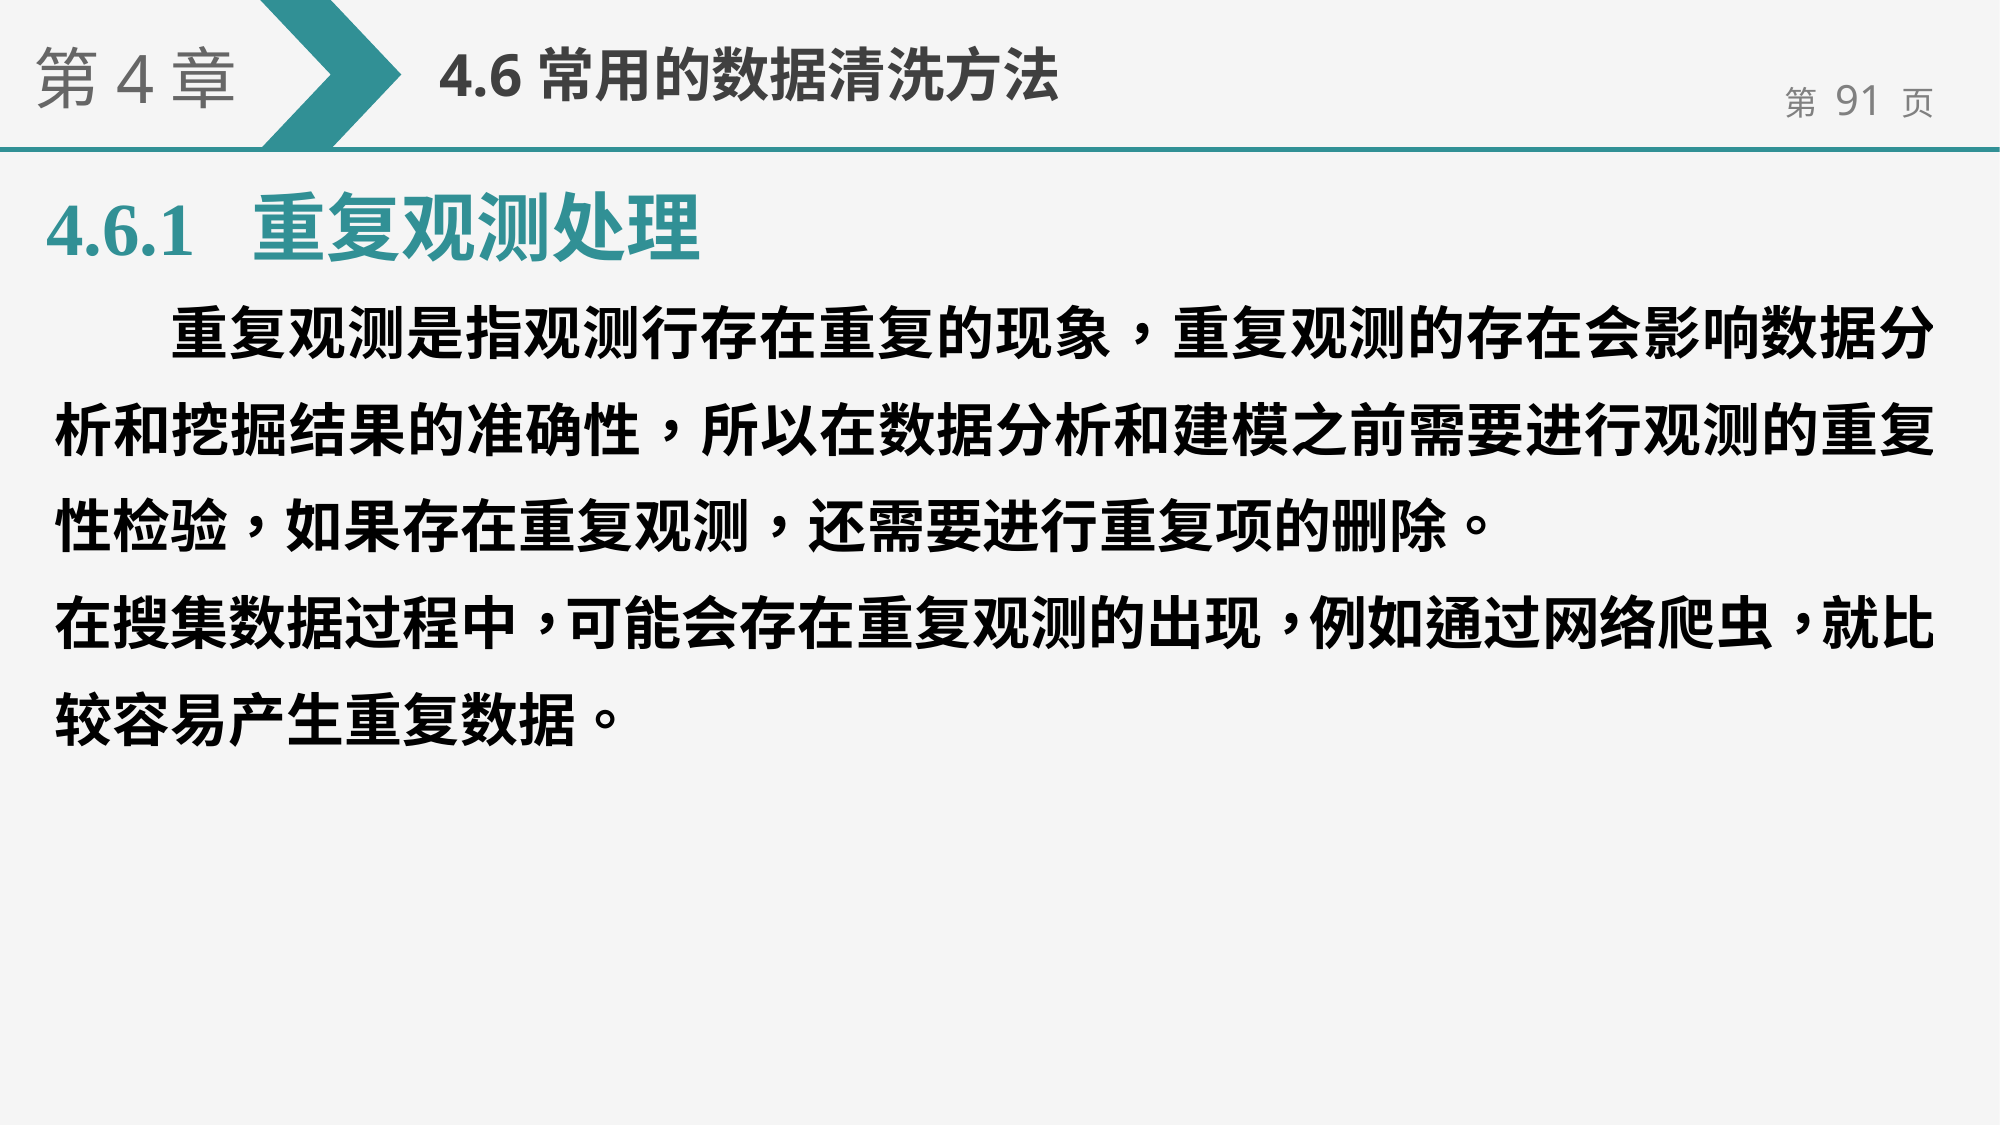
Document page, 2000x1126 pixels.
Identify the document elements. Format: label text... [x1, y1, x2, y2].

text_box 第4章 [19, 29, 253, 125]
text_box 4.6常用的数据清洗方法 [424, 31, 1366, 116]
text_box [258, 0, 403, 148]
text_box 4.6.1 重复观测处理 [31, 161, 1863, 278]
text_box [53, 285, 1934, 930]
